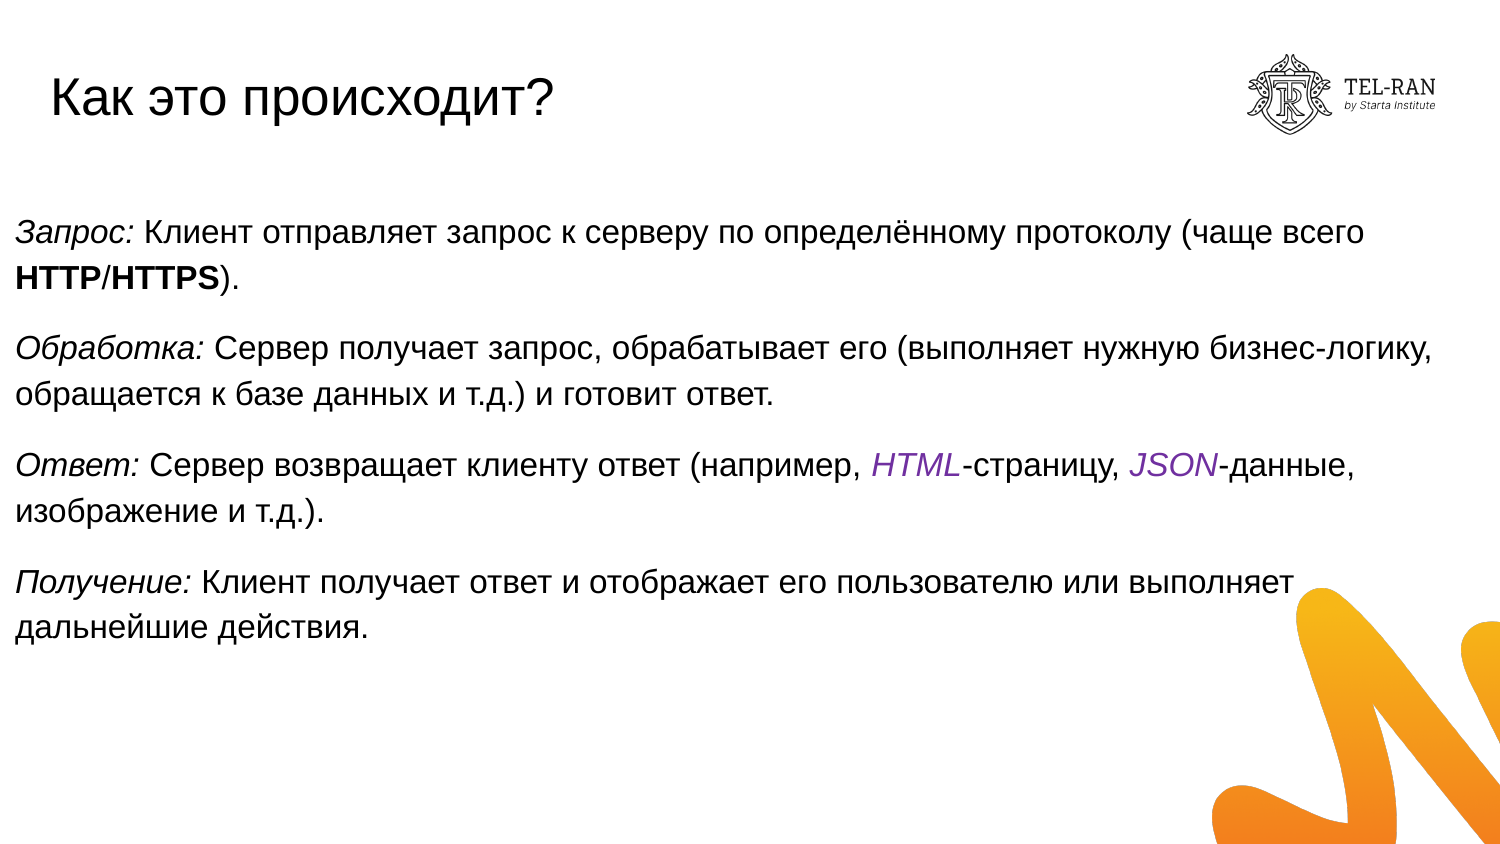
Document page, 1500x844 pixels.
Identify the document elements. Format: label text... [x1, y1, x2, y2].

picture [1247, 54, 1435, 135]
picture [1152, 588, 1500, 844]
title Как это происходит? [35, 47, 1434, 142]
list Запрос: Клиент отправляет запрос к серверу по определённому протоколу (чаще всего HTTP/HTTPS). Обработка: Сервер получает запрос, обрабатывает его (выполняет нужную бизнес-логику, обращается к базе данных и т.д.) и готовит ответ. Ответ: Сервер возвращает клиенту ответ (например, HTML-страницу, JSON-данные, изображение и т.д.). Получение: Клиент получает ответ и отображает его пользователю или выполняет дальнейшие действия. [0, 189, 1500, 844]
